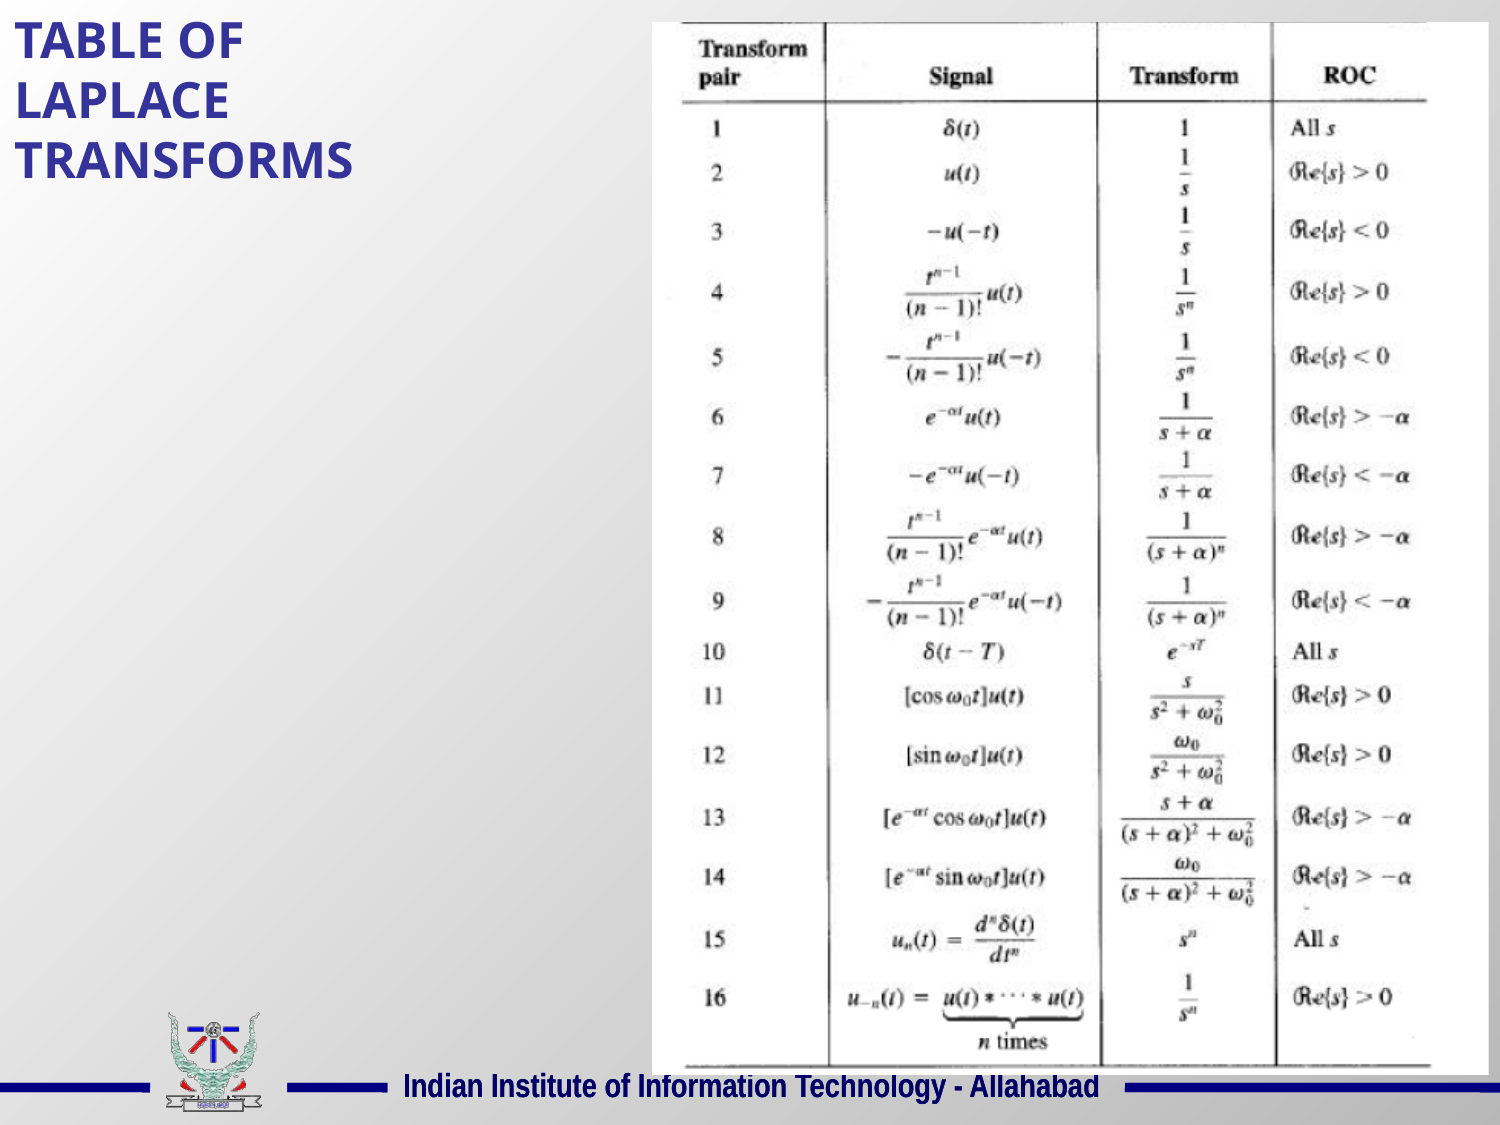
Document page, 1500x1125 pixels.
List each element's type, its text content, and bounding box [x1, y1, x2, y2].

picture [166, 1012, 264, 1113]
text_box Indian Institute of Information Technology - Allahabad [388, 1057, 1117, 1112]
text_box TABLE OF LAPLACE TRANSFORMS [0, 1, 463, 196]
picture [651, 22, 1489, 1076]
